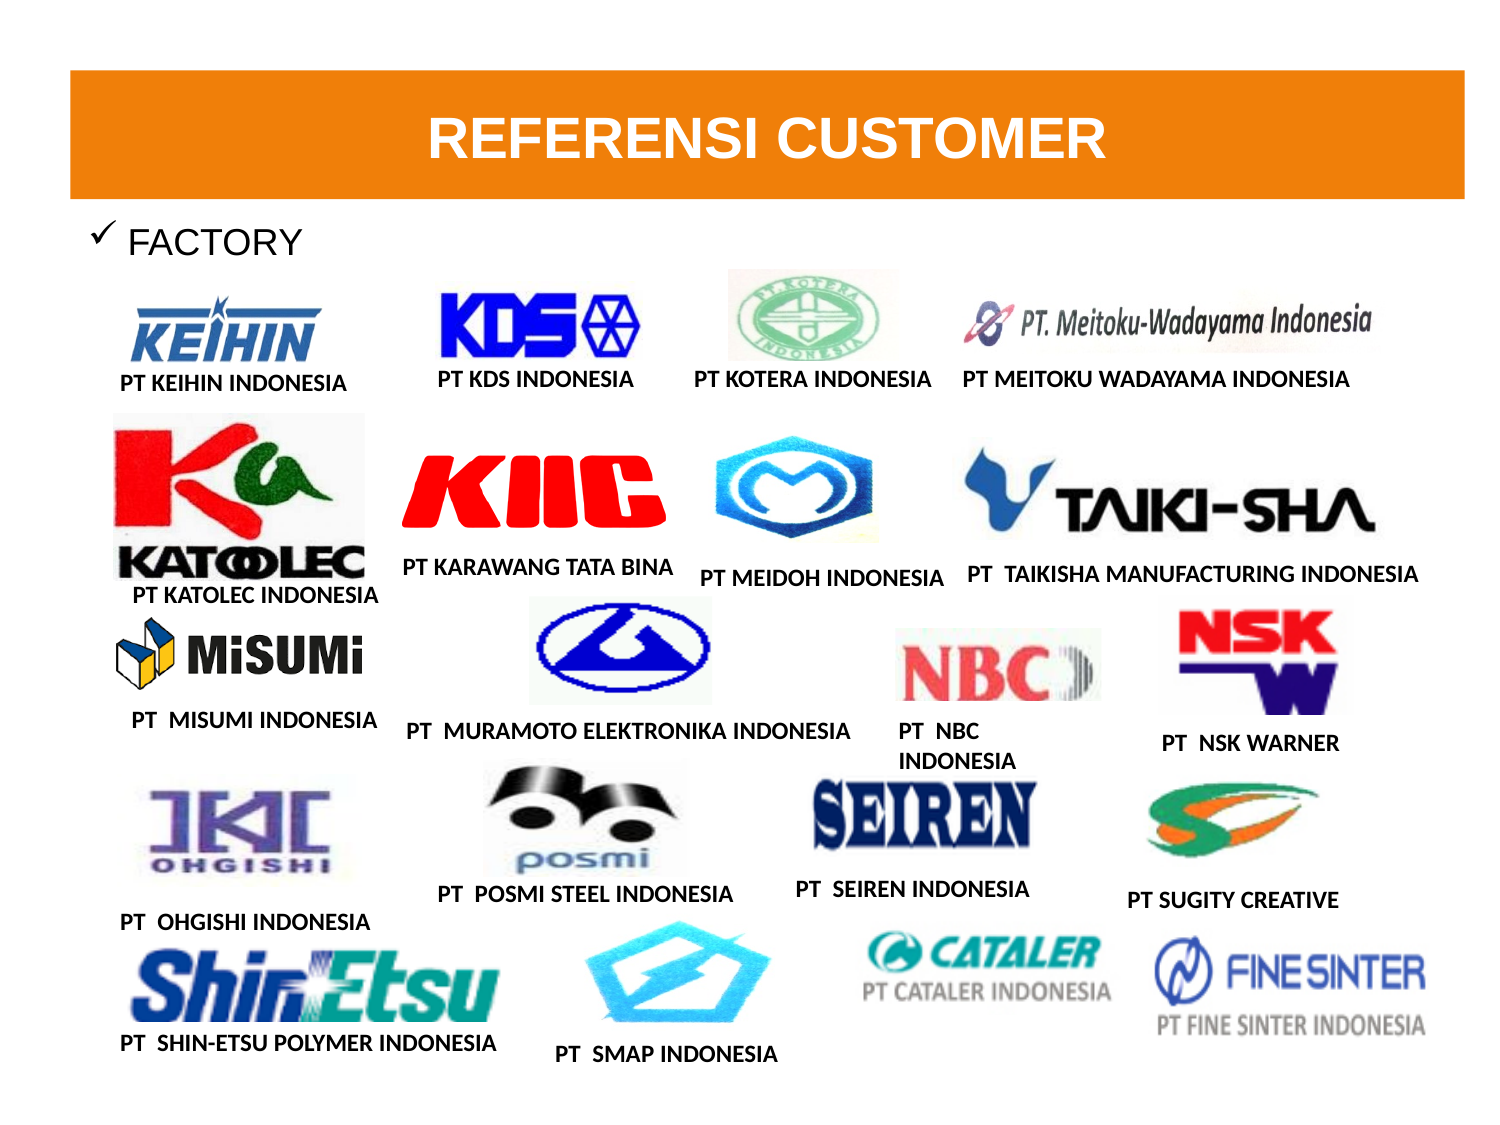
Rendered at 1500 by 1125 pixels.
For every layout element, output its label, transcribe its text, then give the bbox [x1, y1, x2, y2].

picture [1148, 927, 1430, 1040]
text_box FACTORY [73, 210, 319, 271]
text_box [105, 269, 1454, 1077]
text_box REFERENSI CUSTOMER [70, 70, 1465, 200]
picture [855, 919, 1126, 1015]
